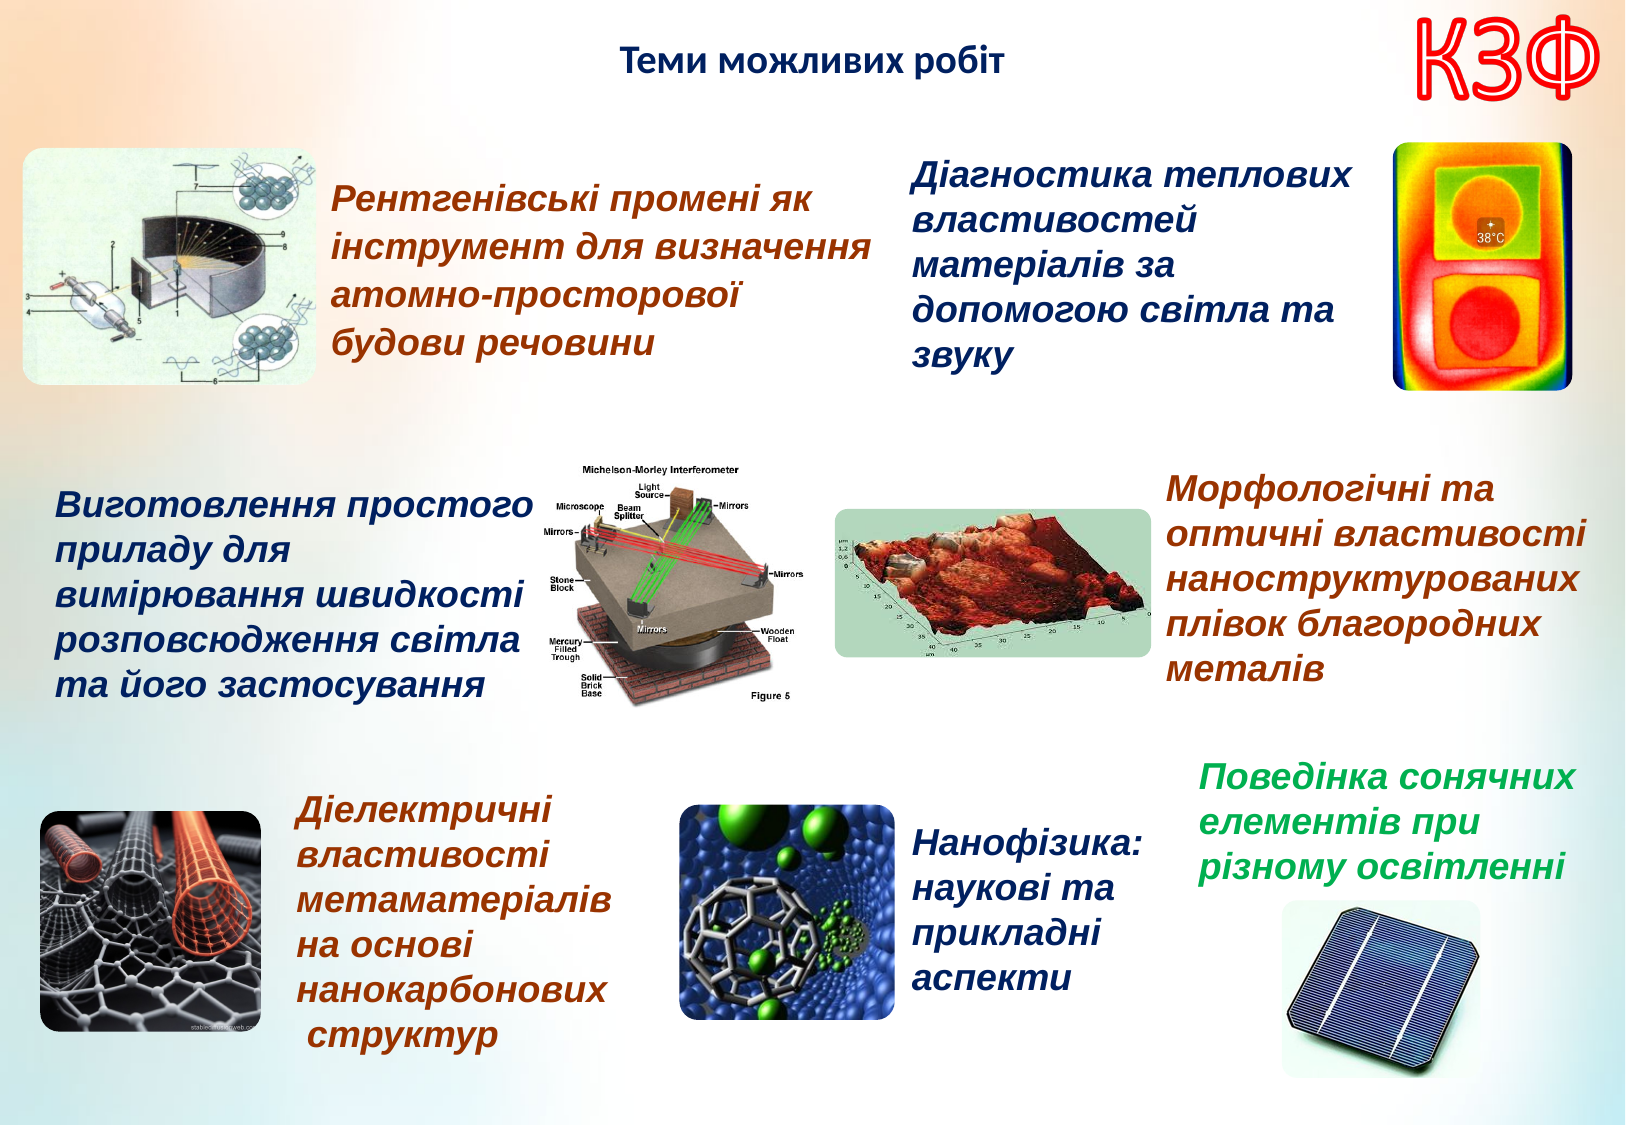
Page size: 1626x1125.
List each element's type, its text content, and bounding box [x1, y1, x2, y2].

text_box Діагностика теплових властивостей матеріалів за допомогою світла та звуку [897, 142, 1371, 382]
text_box Виготовлення простого приладу для вимірювання швидкості розповсюдження світла та його застосування [40, 473, 555, 713]
text_box Поведінка сонячних елементів при різному освітленні [1184, 744, 1625, 895]
text_box Діелектричні властивості метаматеріалів на основі нанокарбонових структур [281, 777, 631, 1063]
text_box Нанофізика: наукові та прикладні аспекти [897, 811, 1195, 1006]
text_box Рентгенівські промені як інструмент для визначення атомно-просторової будови речовини [317, 163, 897, 371]
picture [0, 0, 1626, 1125]
text_box Теми можливих робіт [604, 25, 1021, 90]
text_box Морфологічні та оптичні властивості наноструктурованих плівок благородних металів [1151, 456, 1625, 697]
